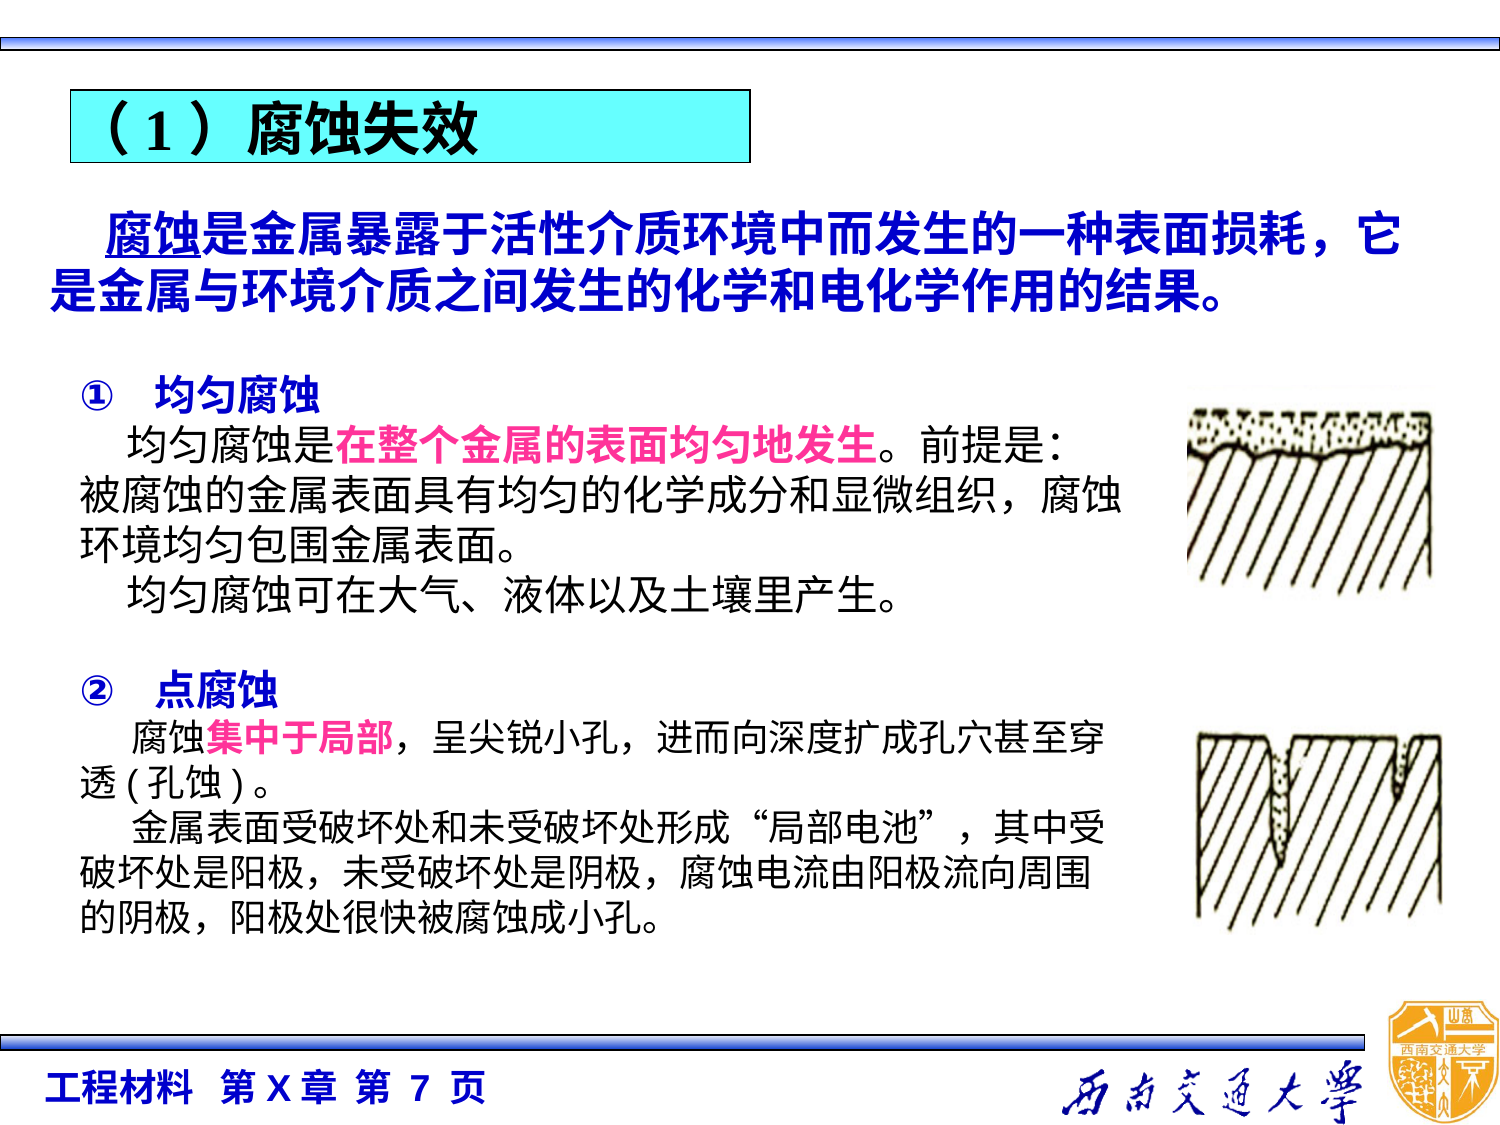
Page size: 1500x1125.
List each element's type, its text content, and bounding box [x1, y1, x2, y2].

text_box （1）腐蚀失效 [70, 89, 750, 163]
picture [1186, 385, 1436, 634]
text_box 腐蚀是金属暴露于活性介质环境中而发生的一种表面损耗，它是金属与环境介质之间发生的化学和电化学作用的结果。 [35, 196, 1418, 326]
picture [1186, 715, 1459, 935]
picture [1062, 1059, 1363, 1125]
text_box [64, 361, 1221, 999]
picture [1387, 999, 1500, 1125]
